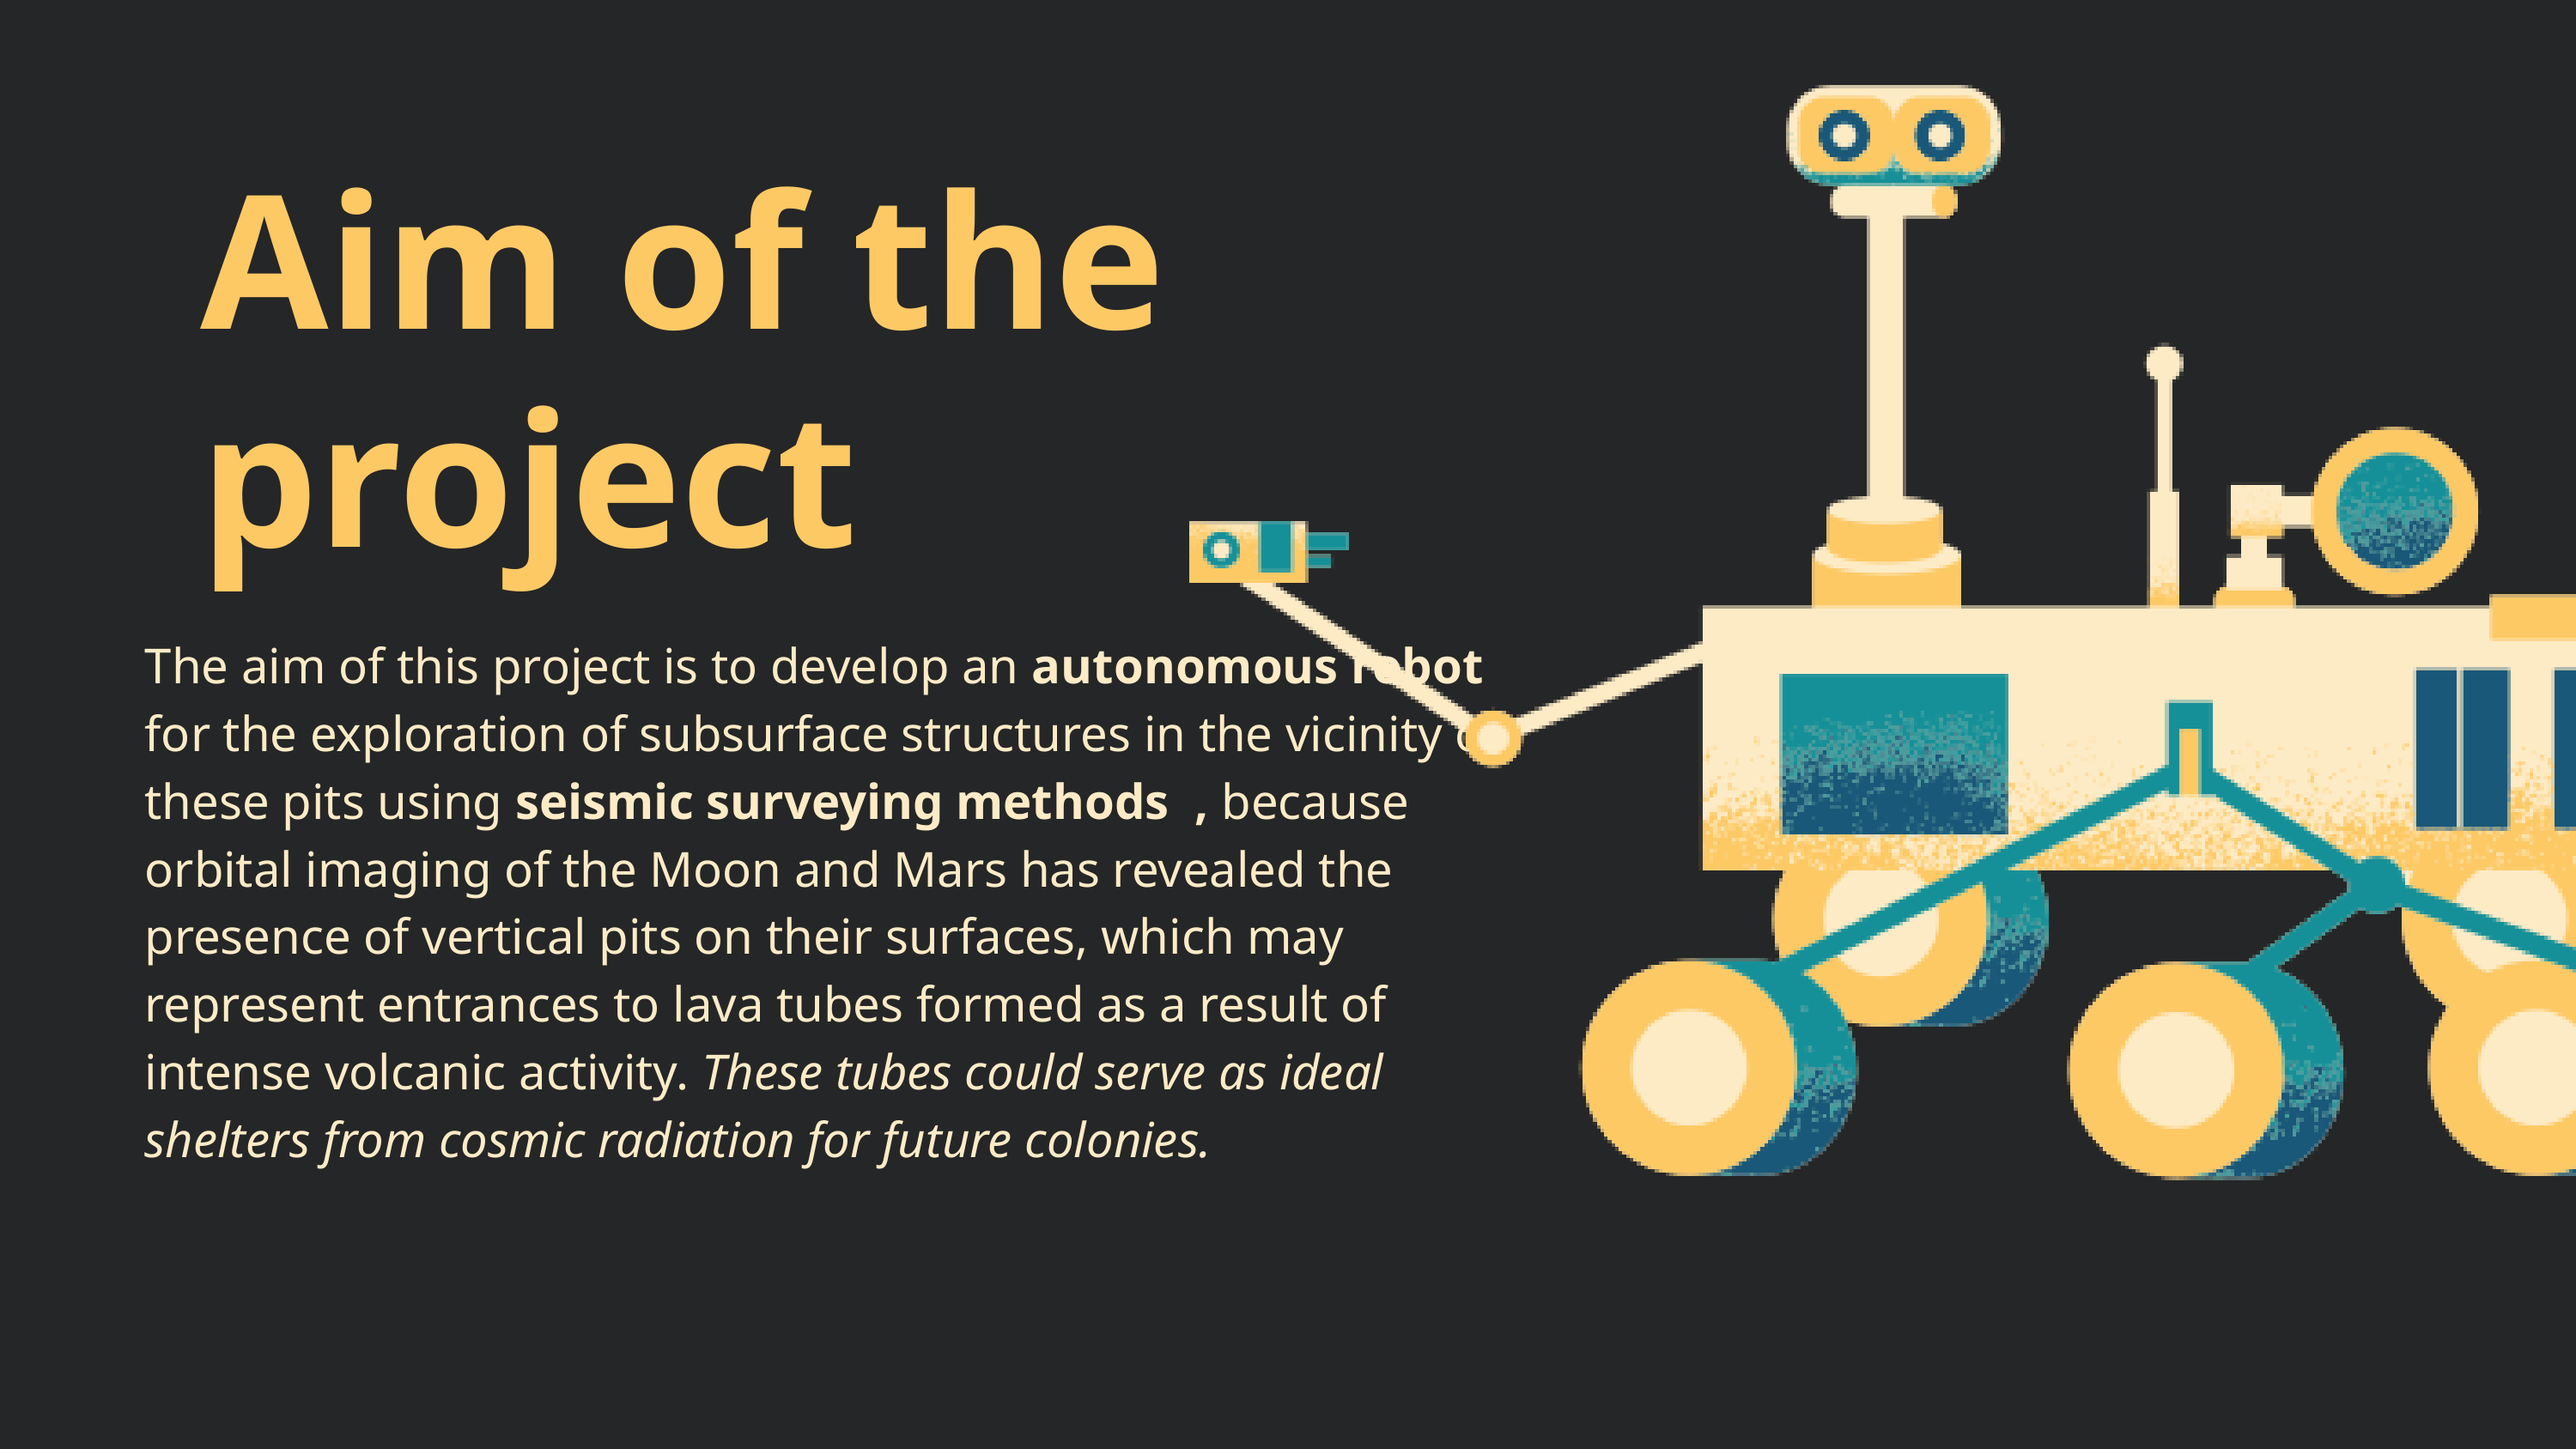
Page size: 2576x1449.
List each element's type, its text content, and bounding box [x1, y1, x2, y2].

text_box The aim of this project is to develop an autonomous robot for the exploration of subsurface structures in the vicinity of these pits using seismic surveying methods , because orbital imaging of the Moon and Mars has revealed the presence of vertical pits on their surfaces, which may represent entrances to lava tubes formed as a result of intense volcanic activity. These tubes could serve as ideal shelters from cosmic radiation for future colonies. [144, 626, 1516, 1235]
text_box [1189, 85, 2576, 1181]
text_box Aim of the project [200, 149, 1189, 585]
